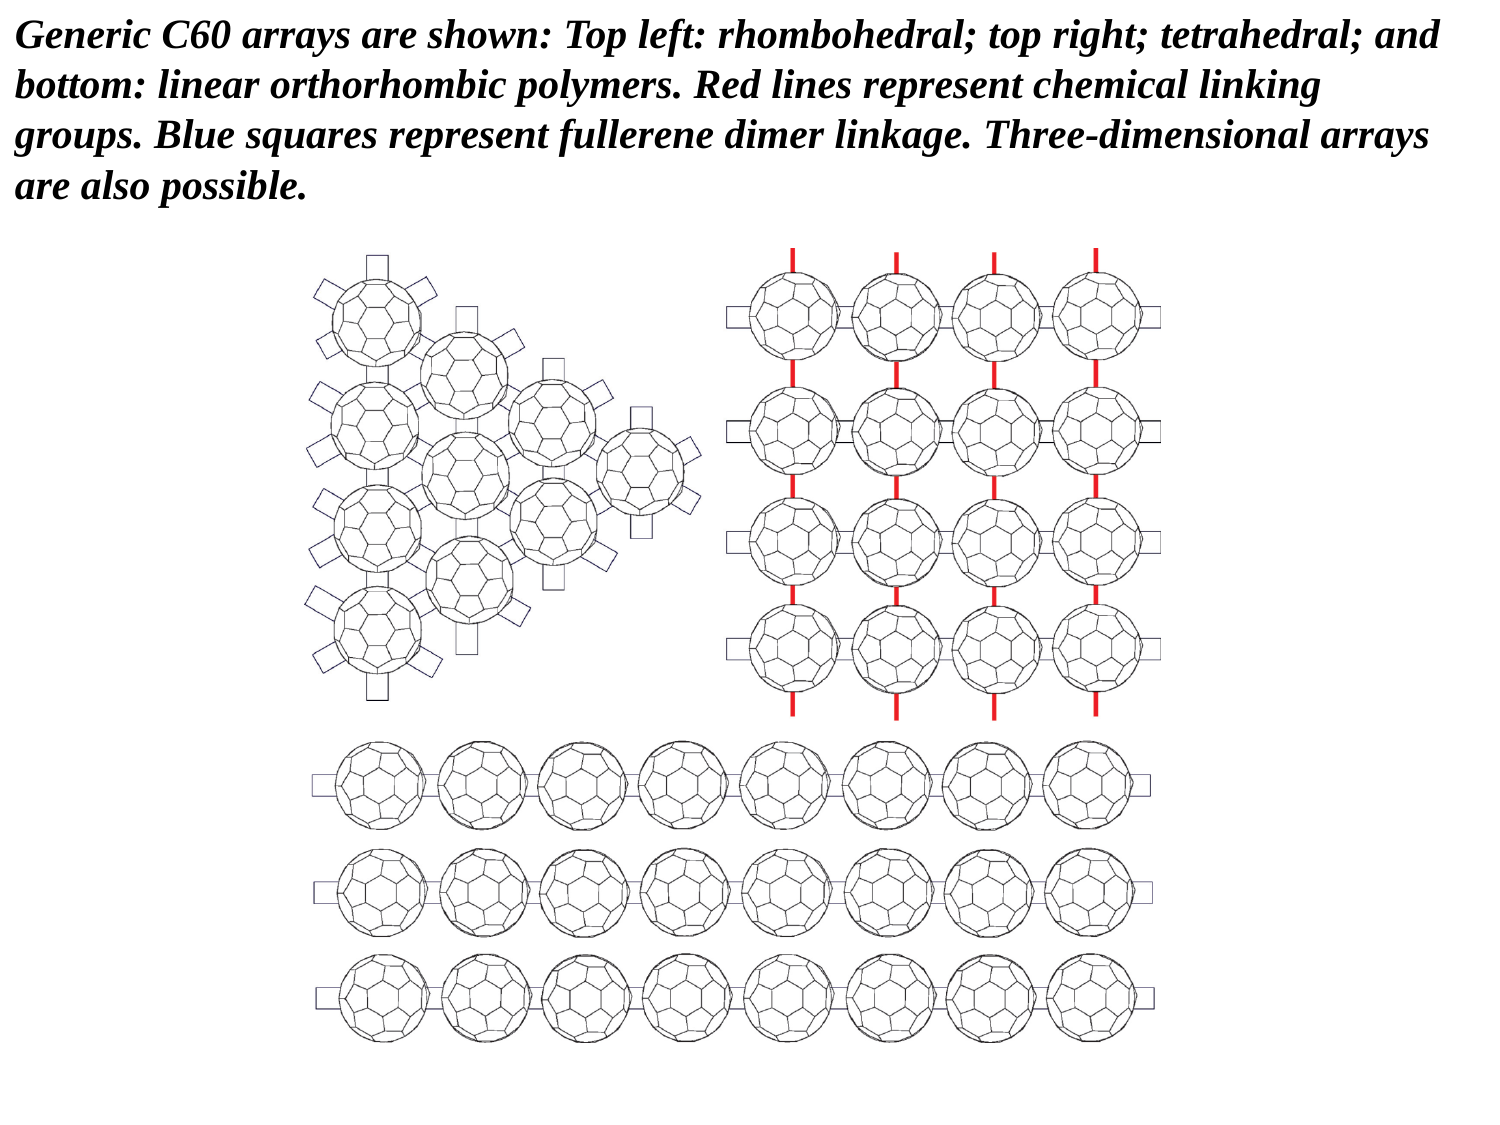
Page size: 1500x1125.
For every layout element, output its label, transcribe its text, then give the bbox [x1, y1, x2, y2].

picture [304, 248, 1161, 1044]
text_box Generic C60 arrays are shown: Top left: rhombohedral; top right; tetrahedral; and bottom: linear orthorhombic polymers. Red lines represent chemical linking groups. Blue squares represent fullerene dimer linkage. Three-dimensional arrays are also possible. [0, 0, 1465, 215]
